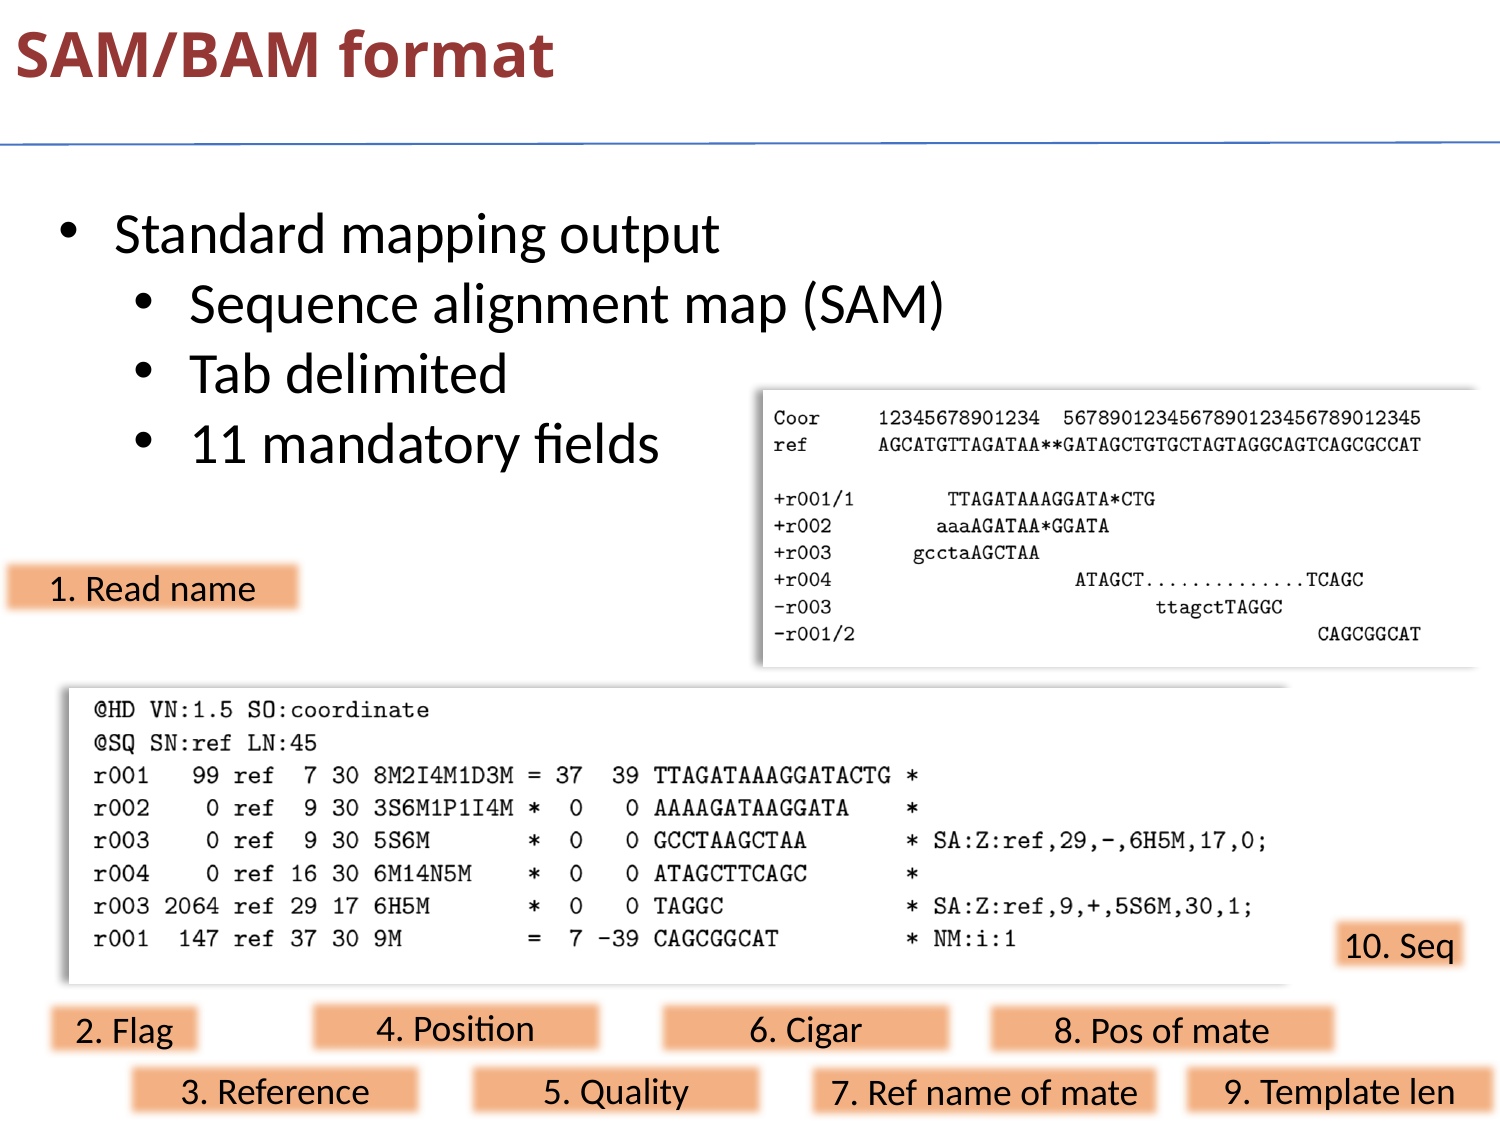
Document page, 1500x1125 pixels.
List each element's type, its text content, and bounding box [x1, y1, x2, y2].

text_box 4. Position [318, 1010, 593, 1043]
picture [69, 688, 1294, 984]
text_box Standard mapping output Sequence alignment map (SAM) Tab delimited 11 mandatory fields [43, 187, 1405, 483]
text_box 5. Quality [479, 1073, 753, 1106]
text_box 10. Seq [1342, 927, 1457, 960]
text_box 9. Template len [1193, 1073, 1487, 1106]
text_box 1. Read name [13, 570, 292, 603]
text_box 2. Flag [57, 1012, 192, 1045]
text_box 6. Cigar [669, 1011, 943, 1044]
picture [763, 390, 1484, 667]
text_box 3. Reference [138, 1073, 413, 1106]
text_box 8. Pos of mate [997, 1012, 1329, 1045]
text_box SAM/BAM format [0, 7, 1500, 99]
text_box 7. Ref name of mate [819, 1074, 1151, 1107]
